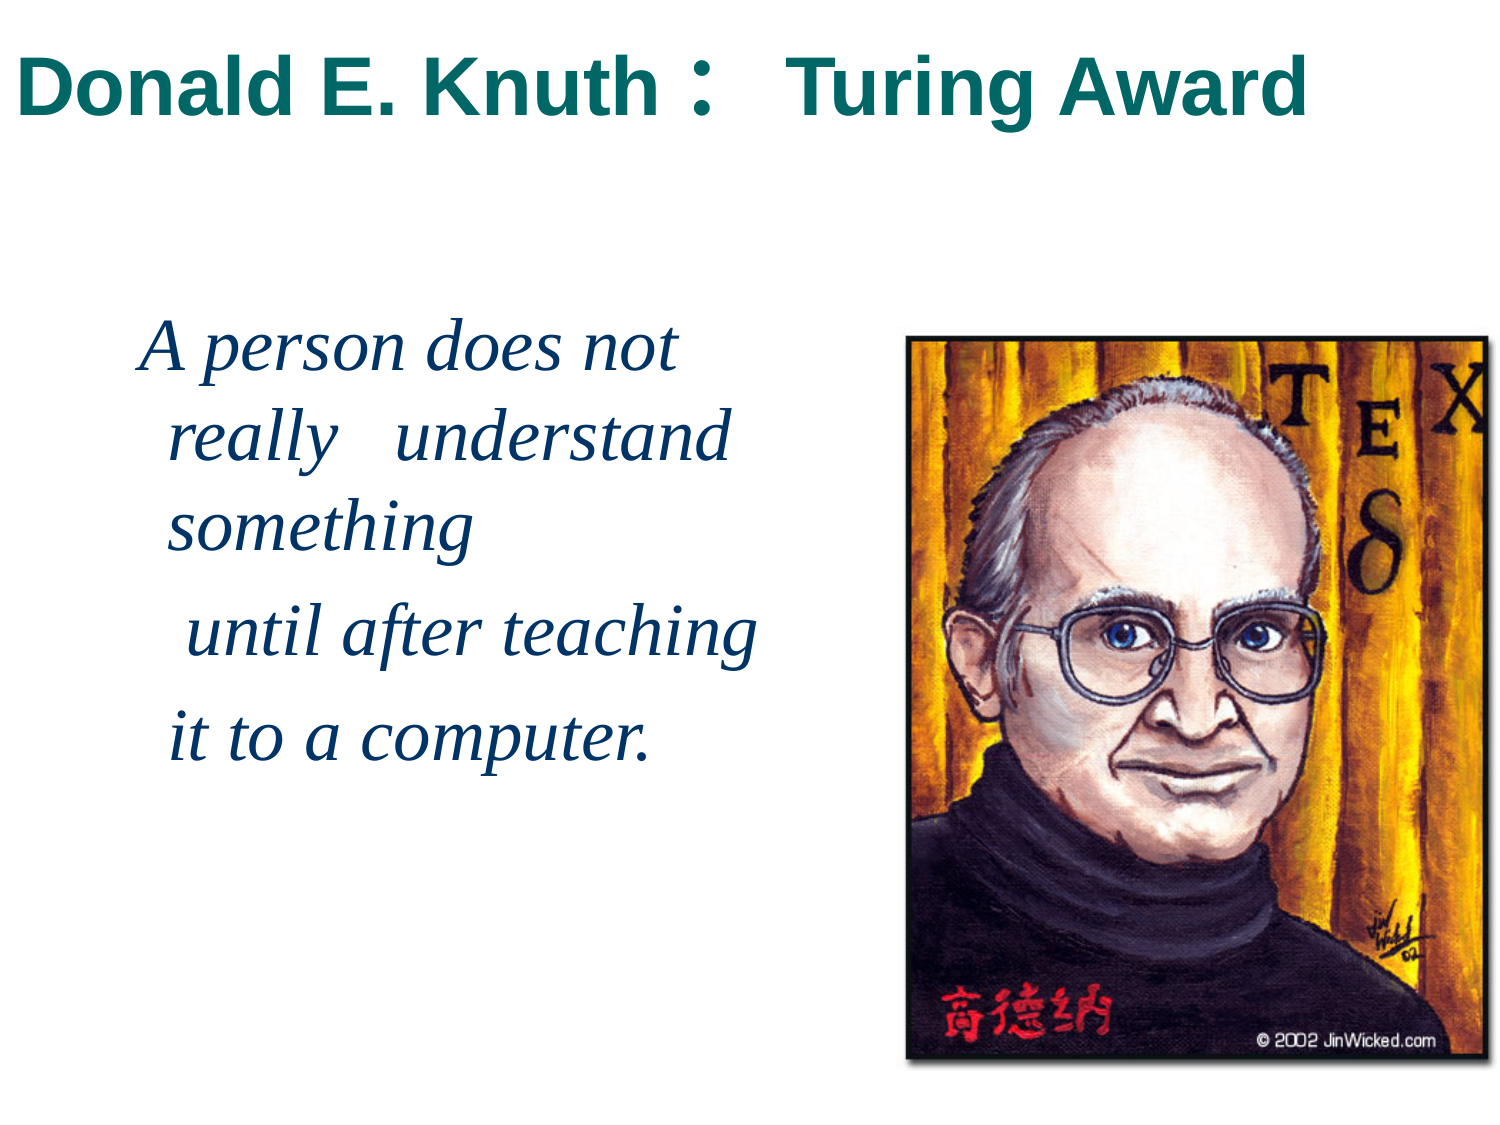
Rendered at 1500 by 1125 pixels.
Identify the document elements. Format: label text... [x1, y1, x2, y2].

picture [896, 326, 1500, 1071]
title Donald E. Knuth：Turing Award [0, 0, 1472, 188]
list A person does not really understand something until after teaching it to a computer. [95, 203, 822, 879]
